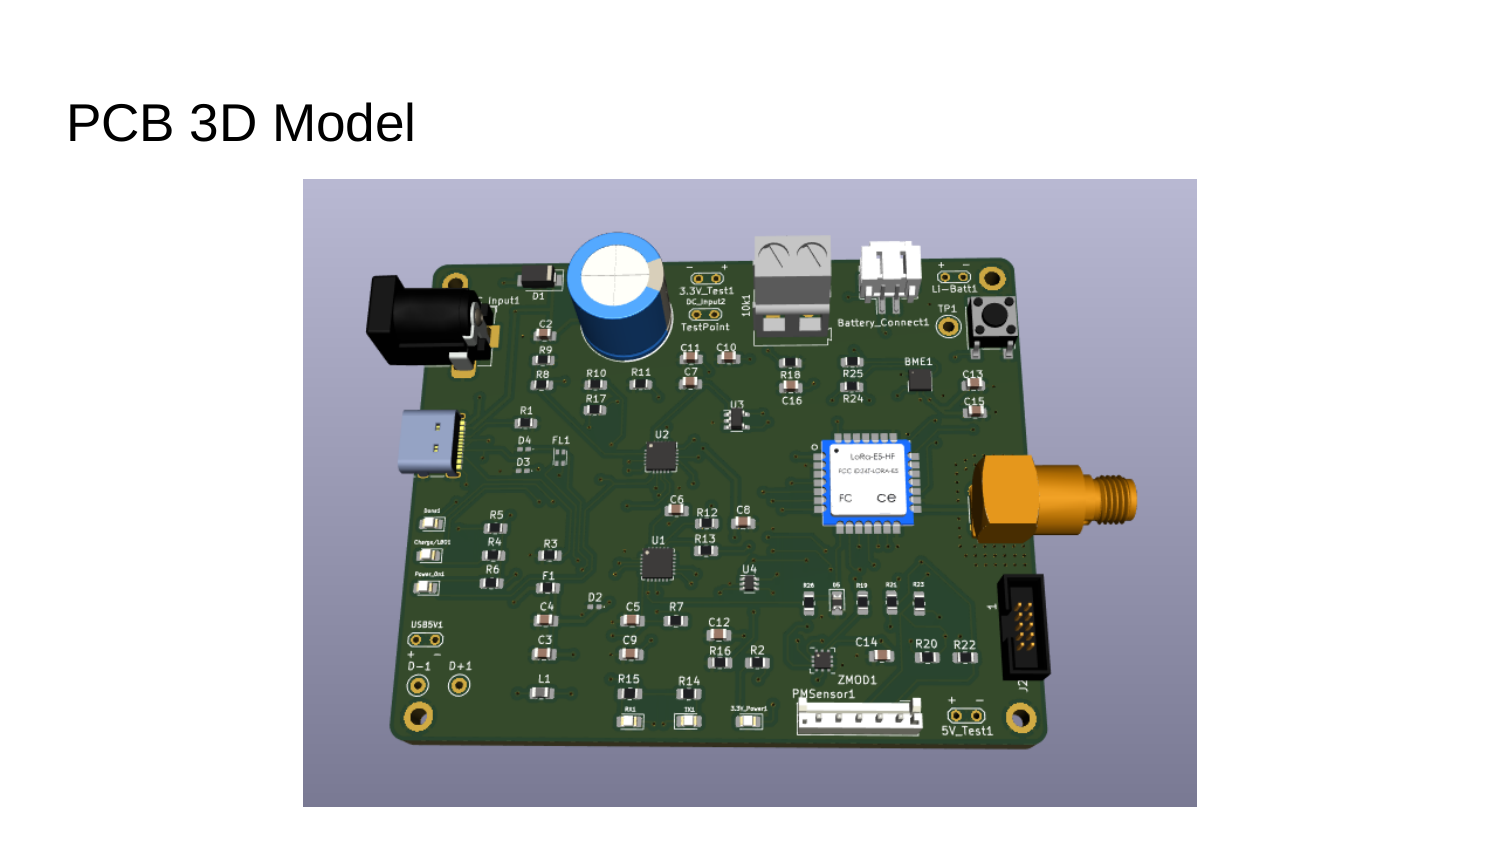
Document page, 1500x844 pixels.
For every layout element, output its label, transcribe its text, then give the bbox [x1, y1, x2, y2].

title PCB 3D Model [51, 72, 1449, 167]
picture [303, 179, 1197, 807]
